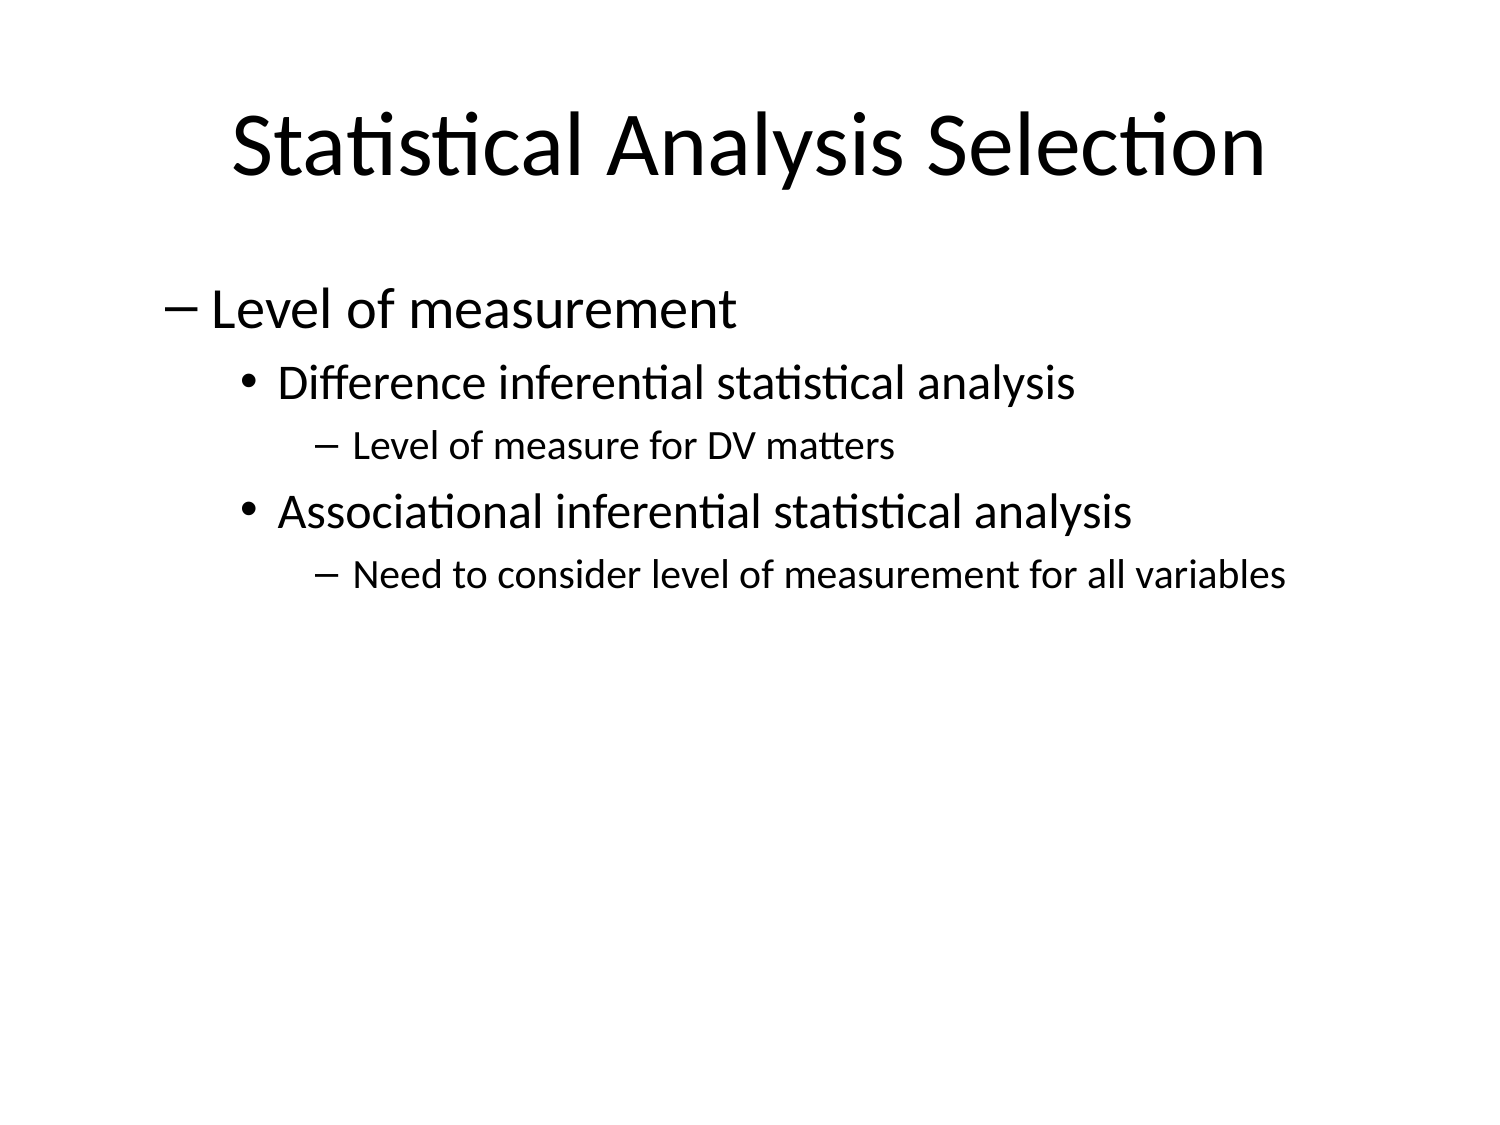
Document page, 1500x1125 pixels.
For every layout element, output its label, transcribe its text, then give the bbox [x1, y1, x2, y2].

list Level of measurement Difference inferential statistical analysis Level of measure for DV matters Associational inferential statistical analysis Need to consider level of measurement for all variables [75, 262, 1425, 1005]
title Statistical Analysis Selection [75, 45, 1425, 233]
